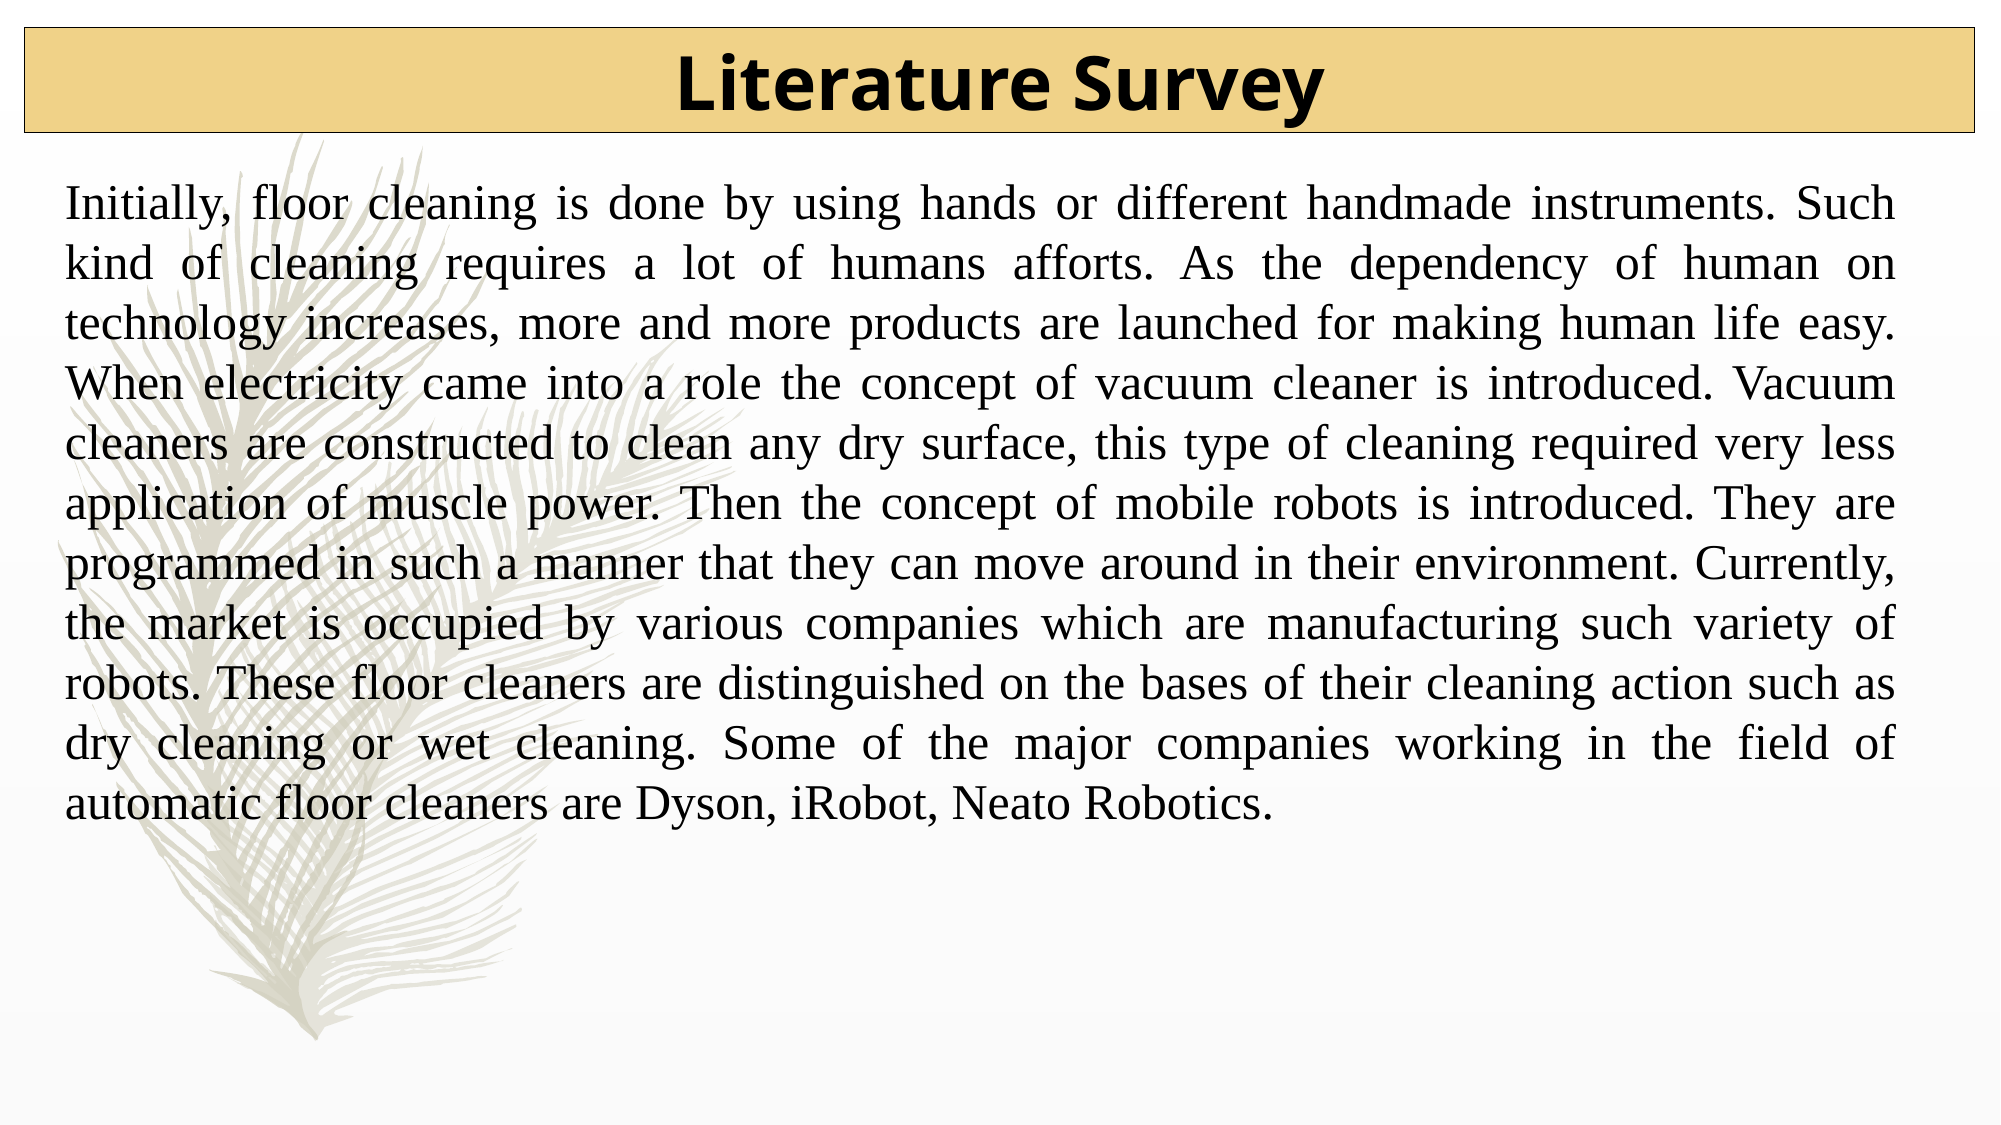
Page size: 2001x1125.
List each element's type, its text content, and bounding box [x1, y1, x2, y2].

text_box Literature Survey [24, 27, 1975, 133]
text_box Initially, floor cleaning is done by using hands or different handmade instruments. Such kind of cleaning requires a lot of humans afforts. As the dependency of human on technology increases, more and more products are launched for making human life easy. When electricity came into a role the concept of vacuum cleaner is introduced. Vacuum cleaners are constructed to clean any dry surface, this type of cleaning required very less application of muscle power. Then the concept of mobile robots is introduced. They are programmed in such a manner that they can move around in their environment. Currently, the market is occupied by various companies which are manufacturing such variety of robots. These floor cleaners are distinguished on the bases of their cleaning action such as dry cleaning or wet cleaning. Some of the major companies working in the field of automatic floor cleaners are Dyson, iRobot, Neato Robotics. [49, 162, 1913, 838]
